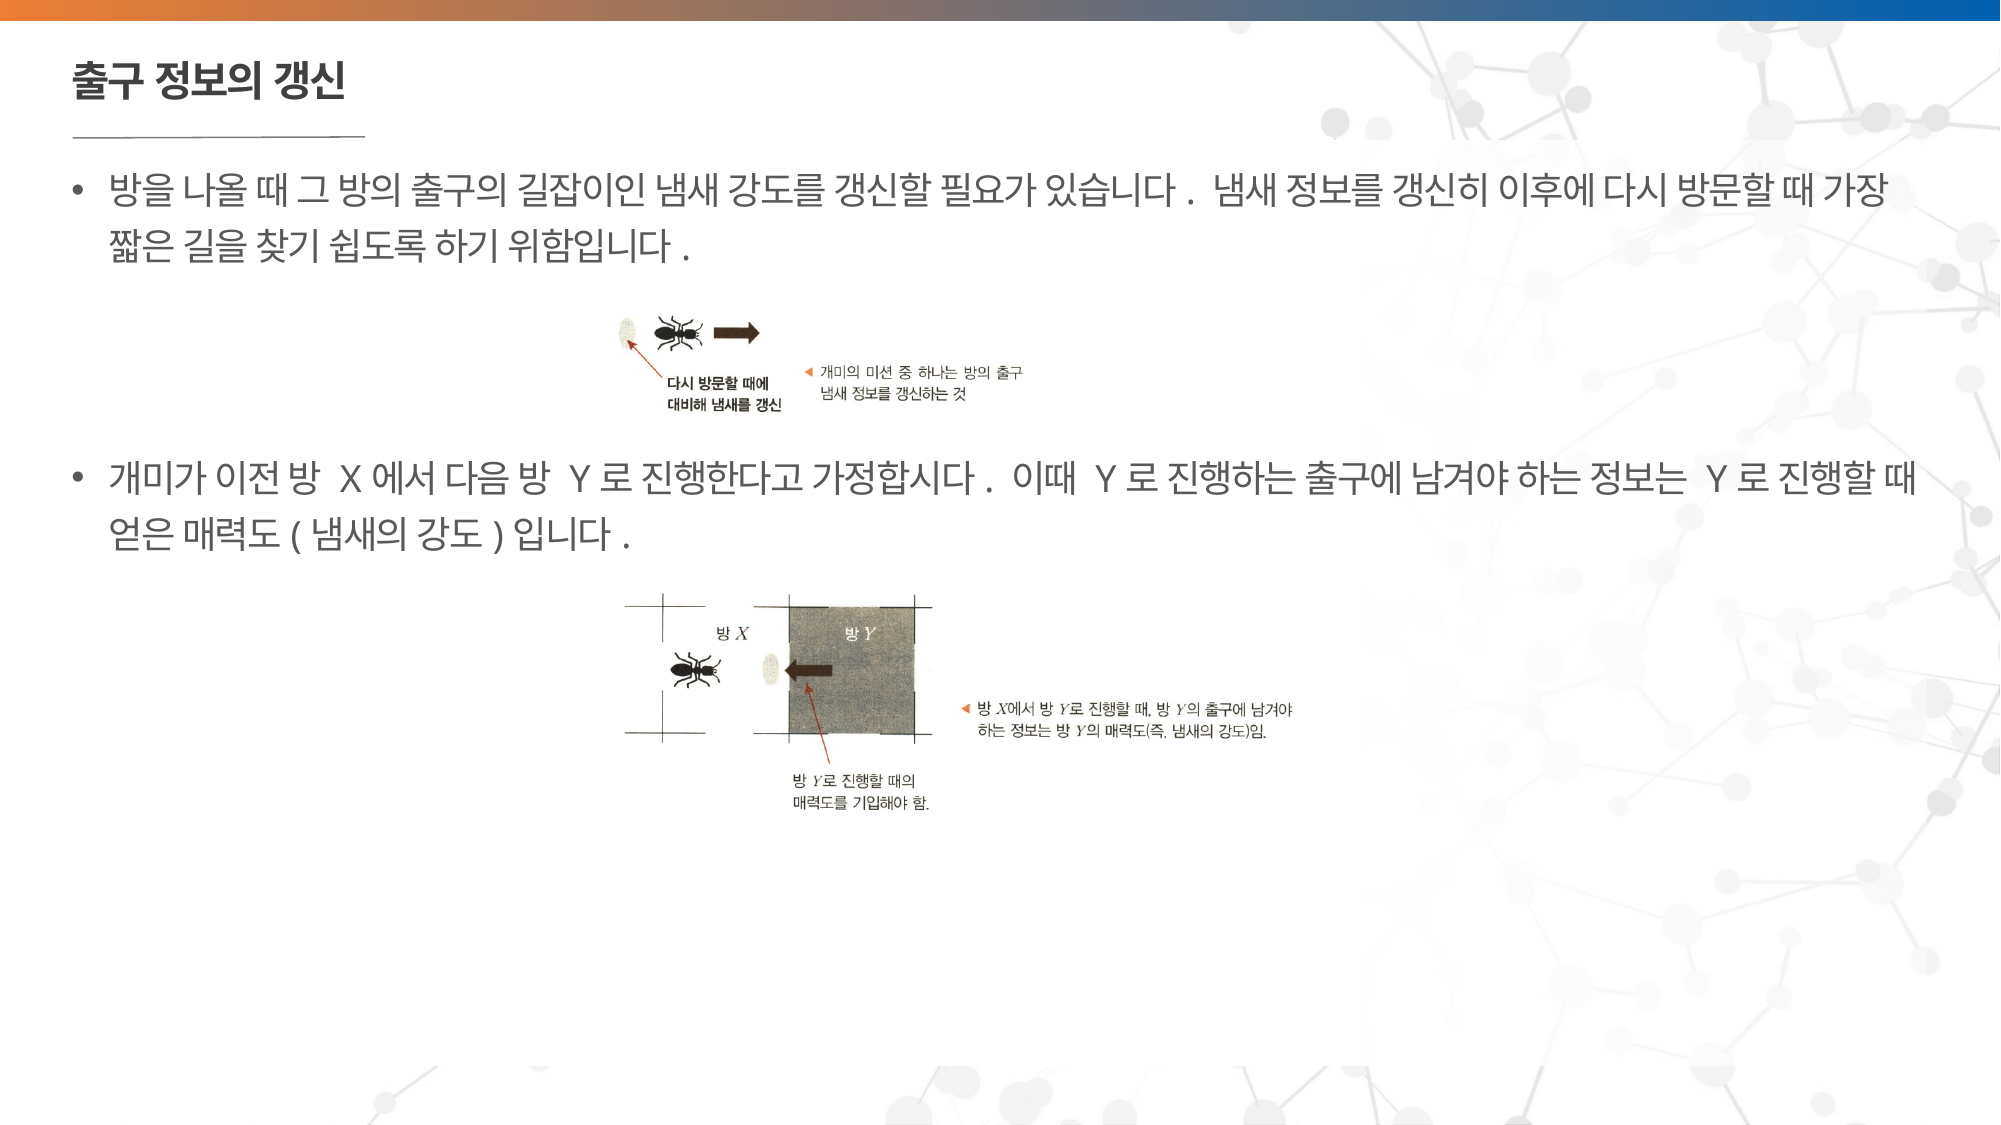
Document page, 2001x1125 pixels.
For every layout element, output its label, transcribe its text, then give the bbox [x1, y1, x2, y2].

picture [608, 581, 1305, 822]
picture [608, 305, 1045, 425]
list 방을 나올 때 그 방의 출구의 길잡이인 냄새 강도를 갱신할 필요가 있습니다. 냄새 정보를 갱신히 이후에 다시 방문할 때 가장 짧은 길을 찾기 쉽도록 하기 위함입니다. 개미가 이전 방 X에서 다음 방 Y로 진행한다고 가정합시다. 이때 Y로 진행하는 출구에 남겨야 하는 정보는 Y로 진행할 때 얻은 매력도(냄새의 강도)입니다. [56, 148, 1969, 1105]
title 출구 정보의 갱신 [56, 49, 1162, 117]
